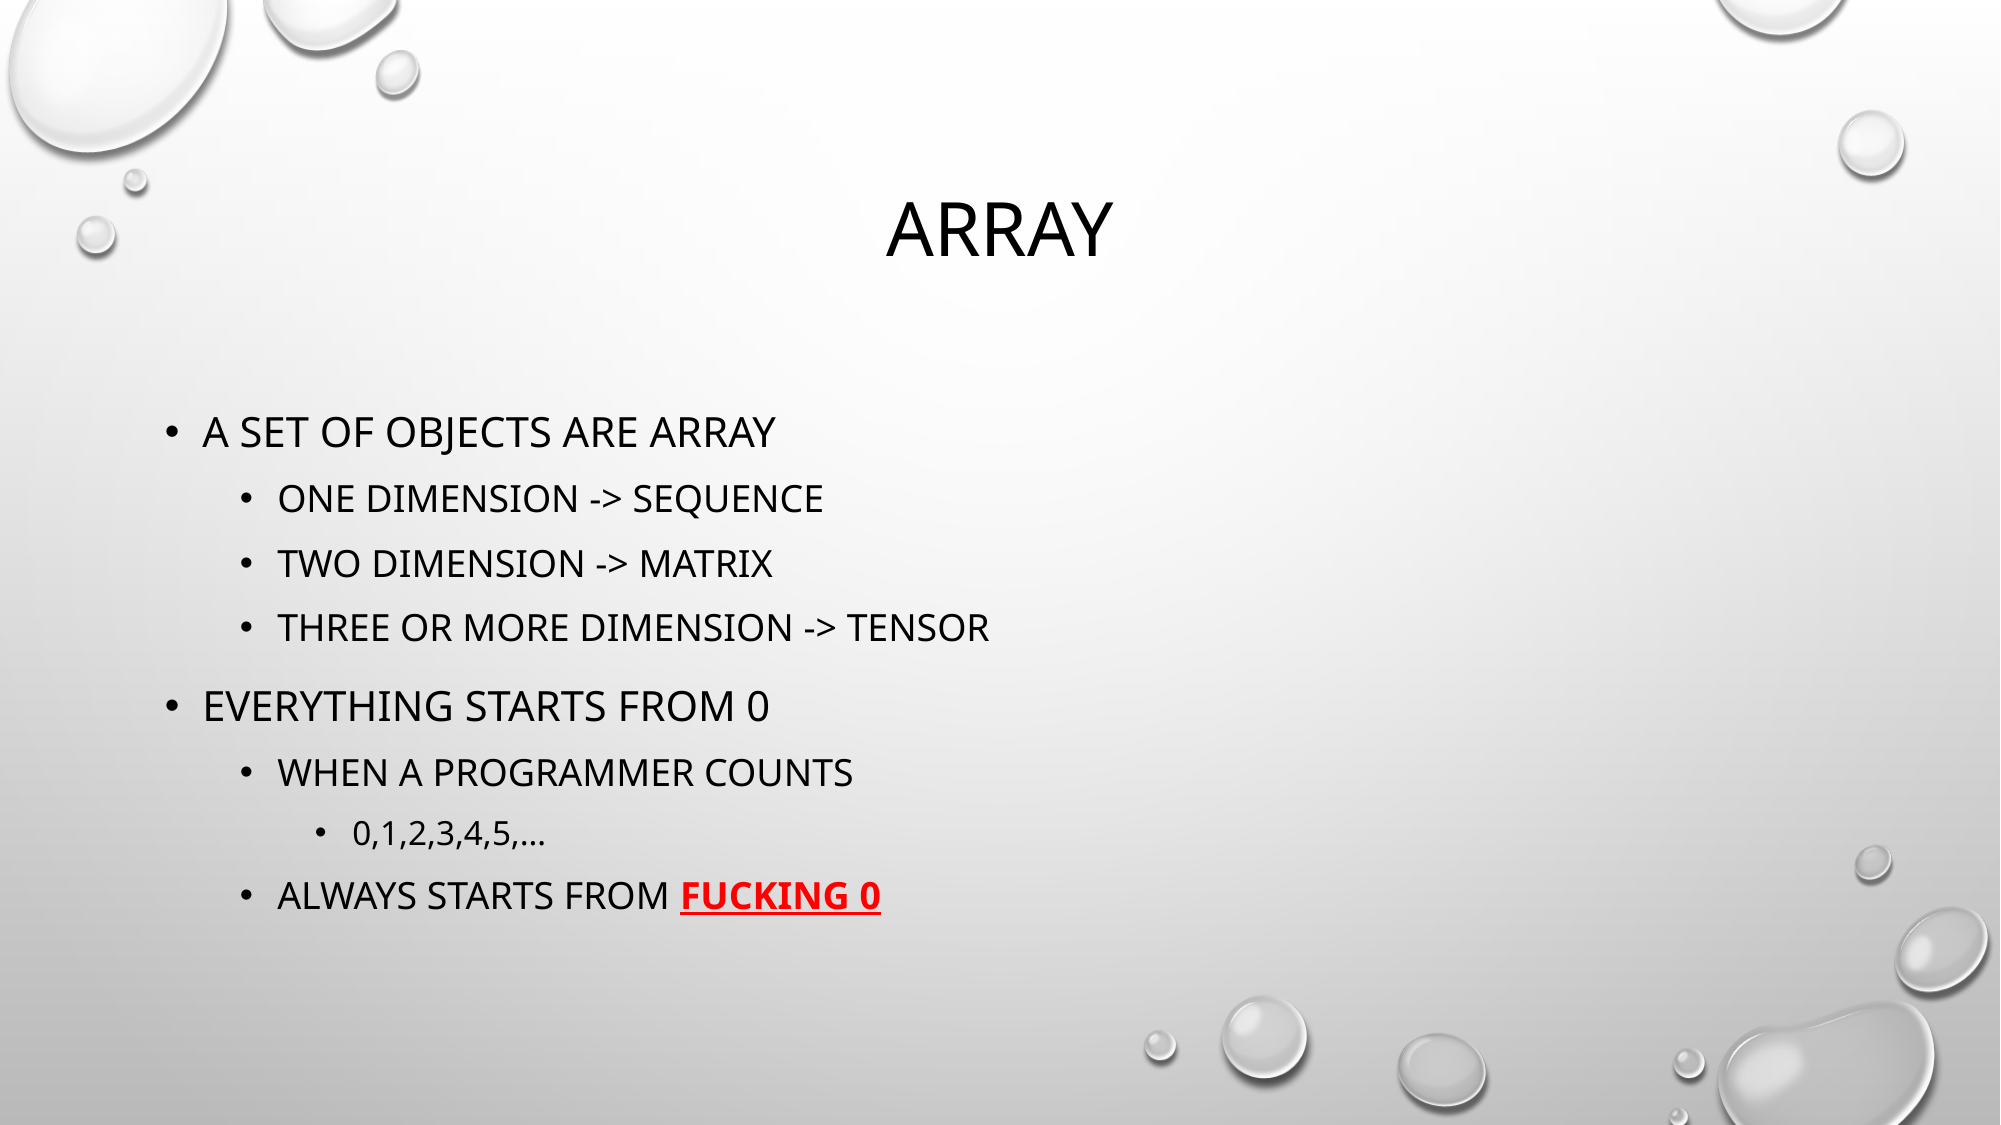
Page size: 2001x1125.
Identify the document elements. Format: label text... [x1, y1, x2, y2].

picture [0, 0, 2000, 1125]
title array [149, 101, 1851, 364]
list A set of objects are array One dimension -> sequence Two dimension -> matrix Three or more dimension -> tensor Everything starts from 0 When a programmer counts 0,1,2,3,4,5,… Always starts from Fucking 0 [149, 388, 1850, 950]
